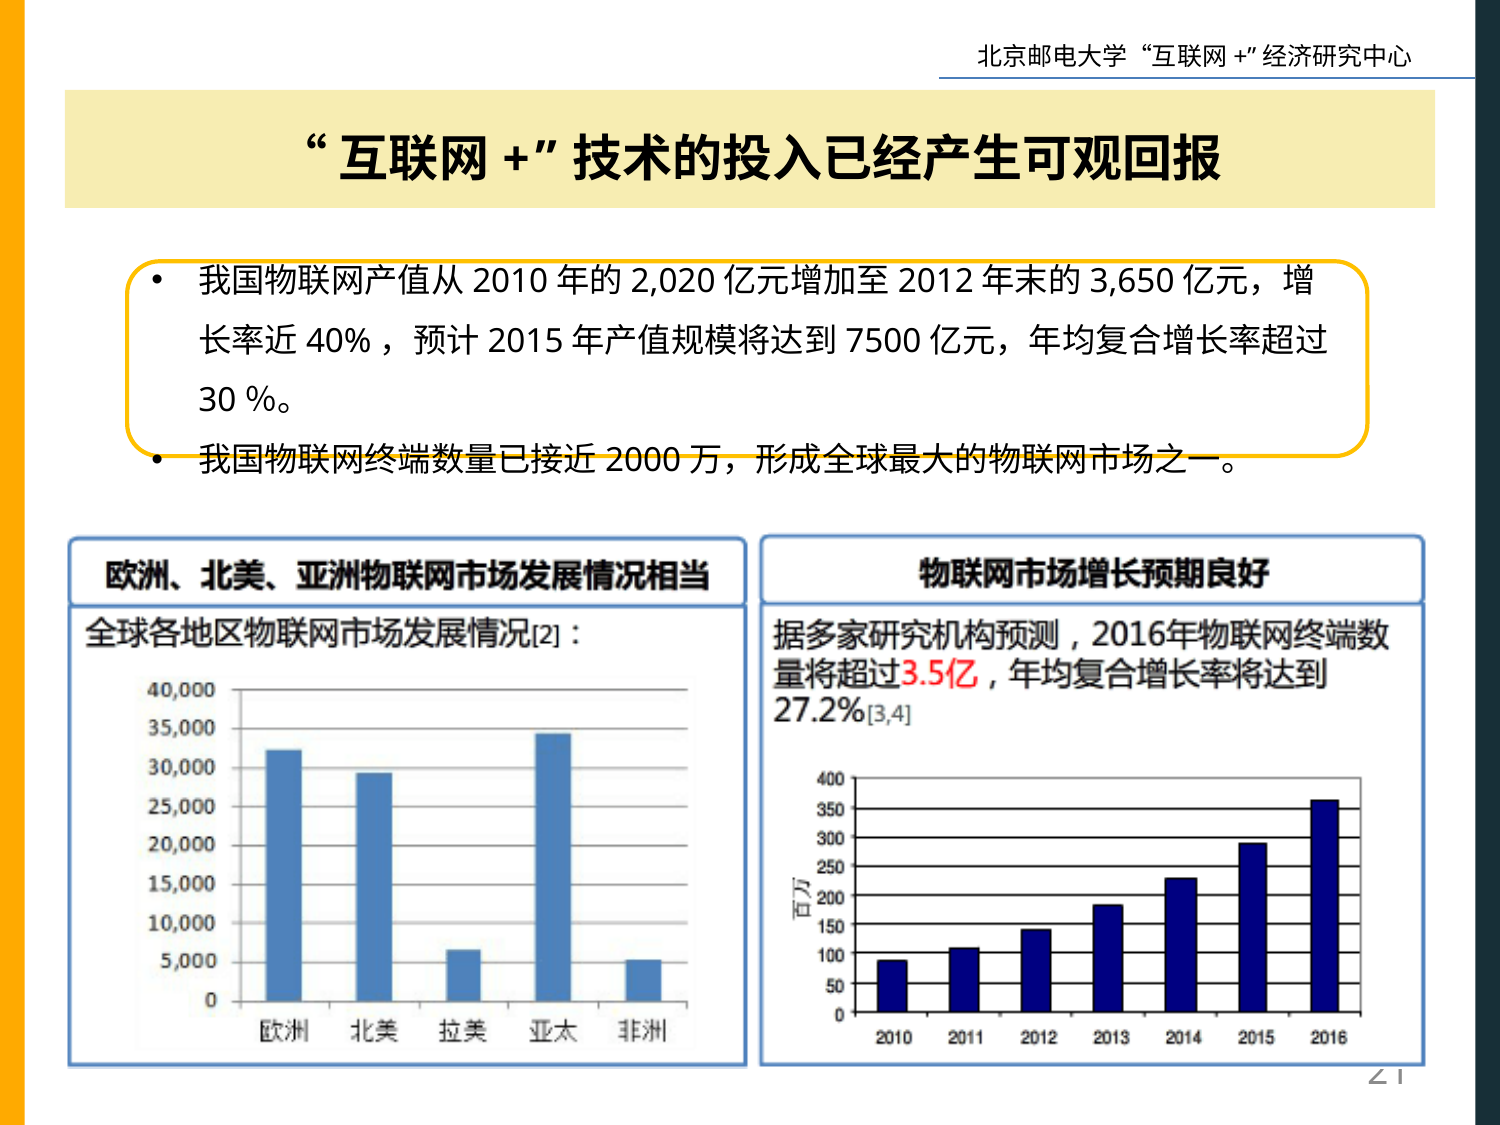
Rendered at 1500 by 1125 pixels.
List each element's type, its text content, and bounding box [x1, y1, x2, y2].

picture [64, 526, 1431, 1070]
text_box “互联网+”技术的投入已经产生可观回报 [63, 88, 1437, 210]
text_box 我国物联网产值从2010年的2,020亿元增加至2012年末的3,650亿元，增长率近40%，预计2015年产值规模将达到7500亿元，年均复合增长率超过30％。 我国物联网终端数量已接近2000万，形成全球最大的物联网市场之一。 [125, 259, 1370, 459]
slide_number 21 [1074, 1077, 1425, 1103]
